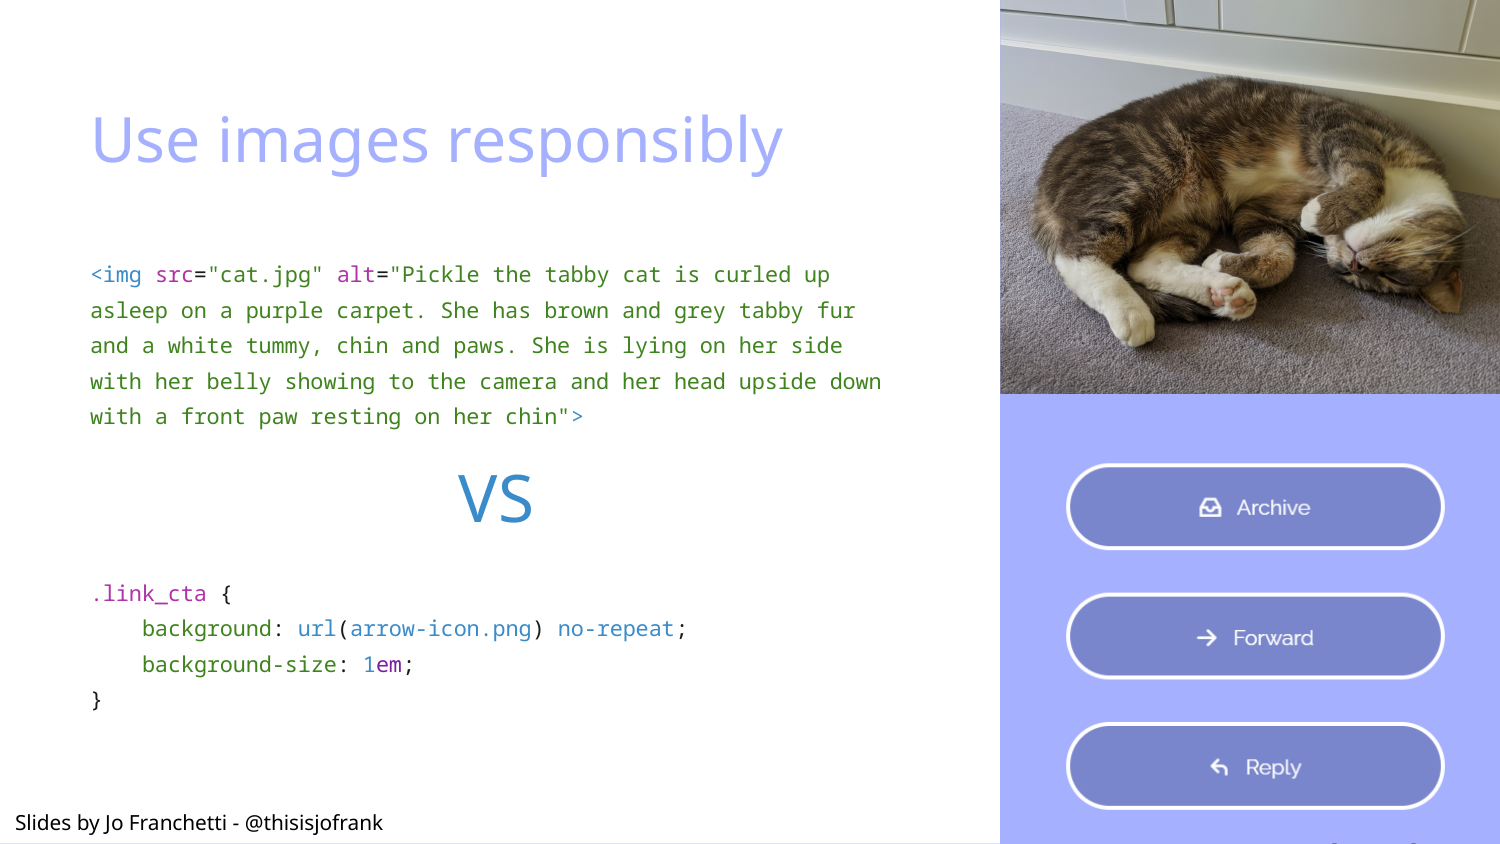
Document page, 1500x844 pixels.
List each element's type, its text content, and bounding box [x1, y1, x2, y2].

text_box [1000, 401, 1500, 844]
picture [1053, 437, 1457, 821]
list <img src="cat.jpg" alt="Pickle the tabby cat is curled up asleep on a purple carpet. She has brown and grey tabby fur and a white tummy, chin and paws. She is lying on her side with her belly showing to the camera and her head upside down with a front paw resting on her chin"> VS .link_cta { background: url(arrow-icon.png) no-repeat; background-size: 1em; } [75, 236, 918, 769]
title Use images responsibly [75, 84, 918, 236]
picture [1000, 0, 1500, 394]
